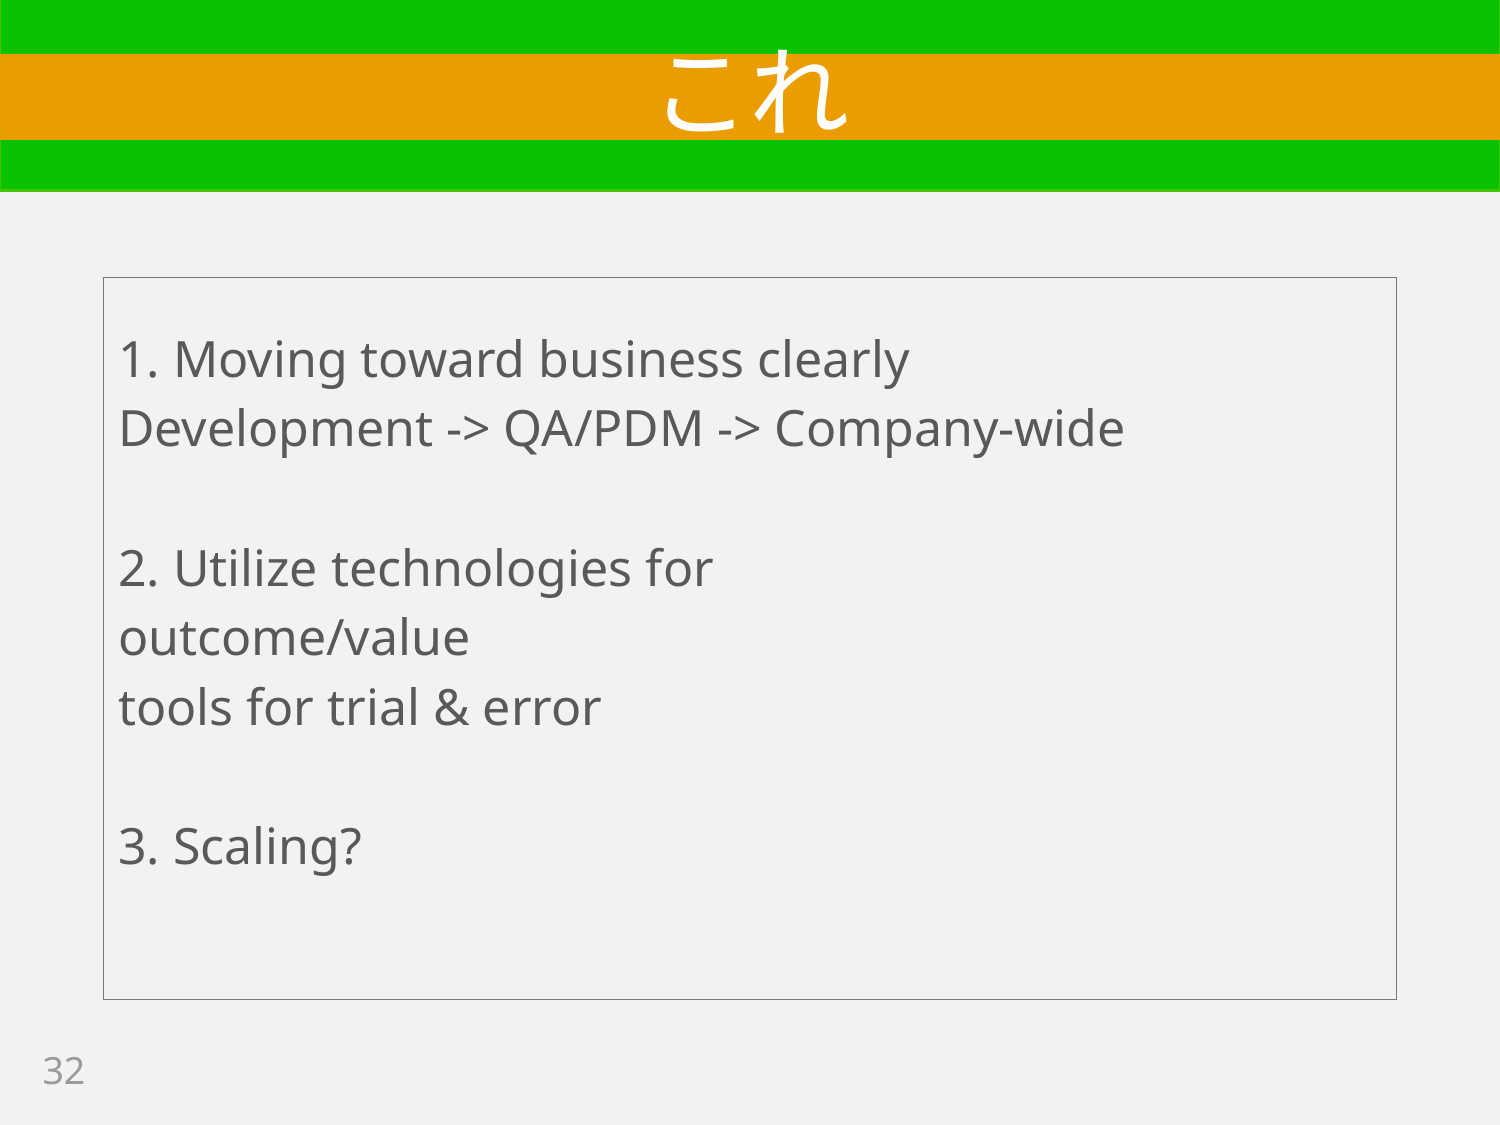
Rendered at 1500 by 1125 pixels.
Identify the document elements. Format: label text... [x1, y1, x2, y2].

title これ [0, 53, 1500, 140]
slide_number 32 [27, 1042, 146, 1102]
list 1. Moving toward business clearly Development -> QA/PDM -> Company-wide 2. Utilize technologies for outcome/value tools for trial & error 3. Scaling? [103, 277, 1397, 1000]
